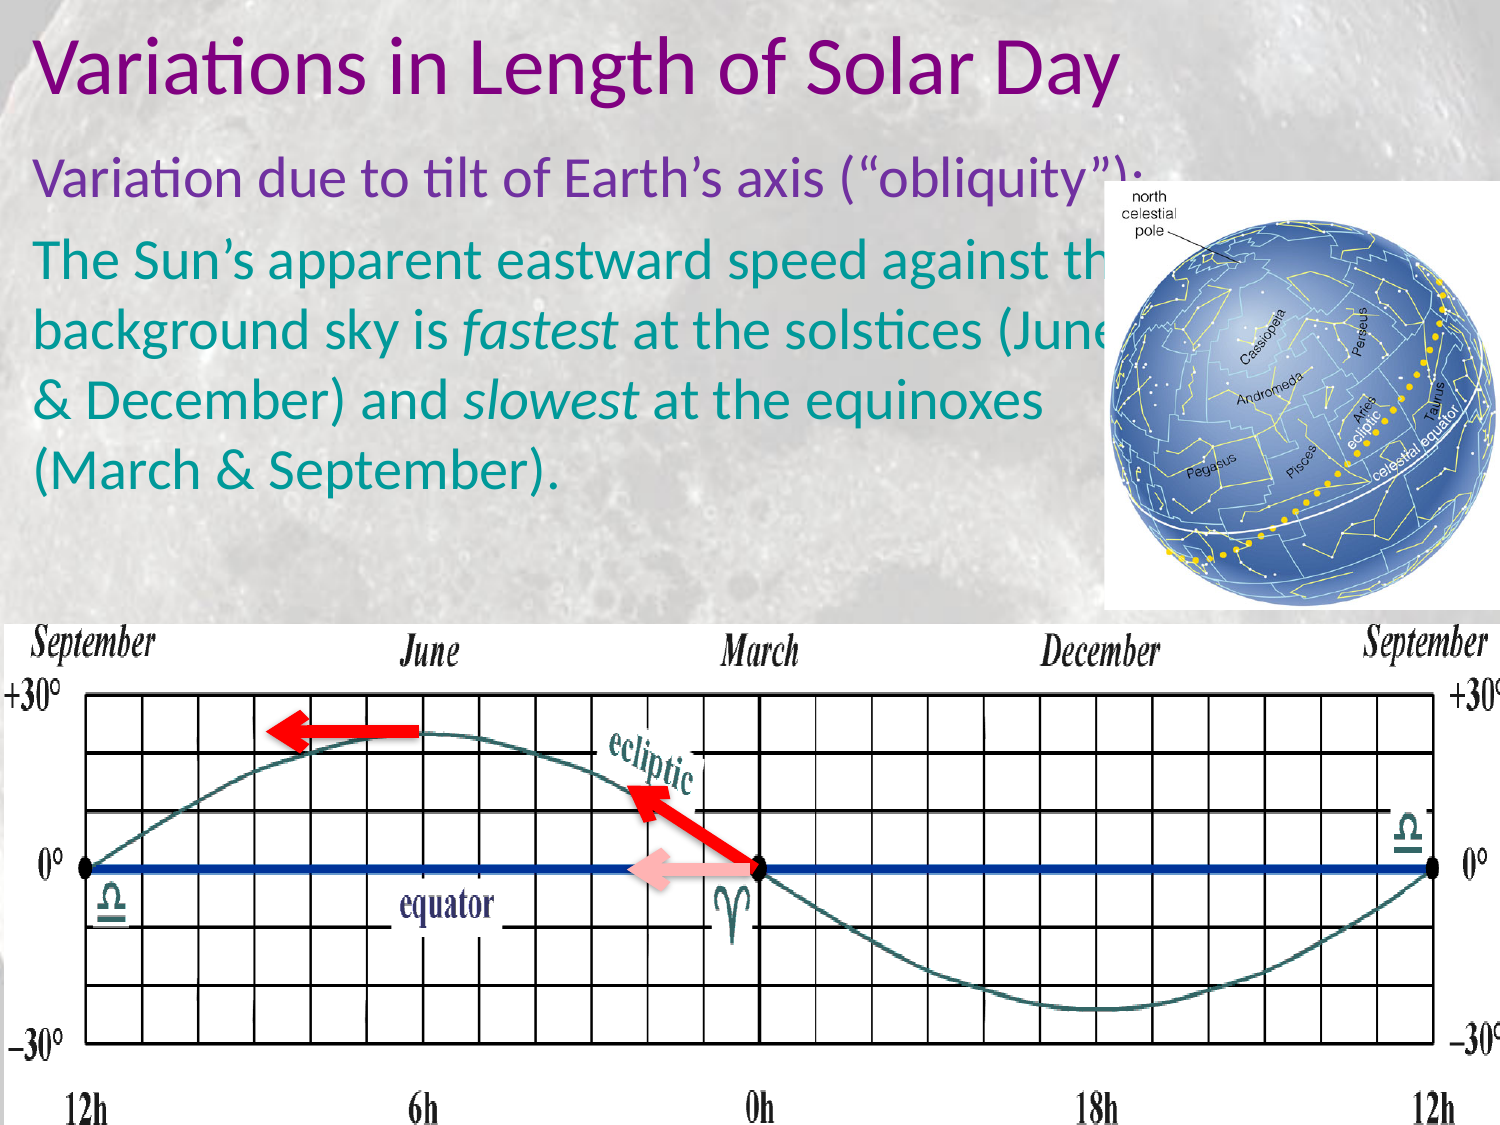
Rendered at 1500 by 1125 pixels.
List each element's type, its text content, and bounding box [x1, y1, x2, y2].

picture [0, 0, 1500, 1125]
text_box Variations in Length of Solar Day [17, 30, 1471, 126]
text_box Variation due to tilt of Earth’s axis (“obliquity”): The Sun’s apparent eastward speed against the background sky is fastest at the solstices (June & December) and slowest at the equinoxes (March & September). [17, 132, 1164, 623]
